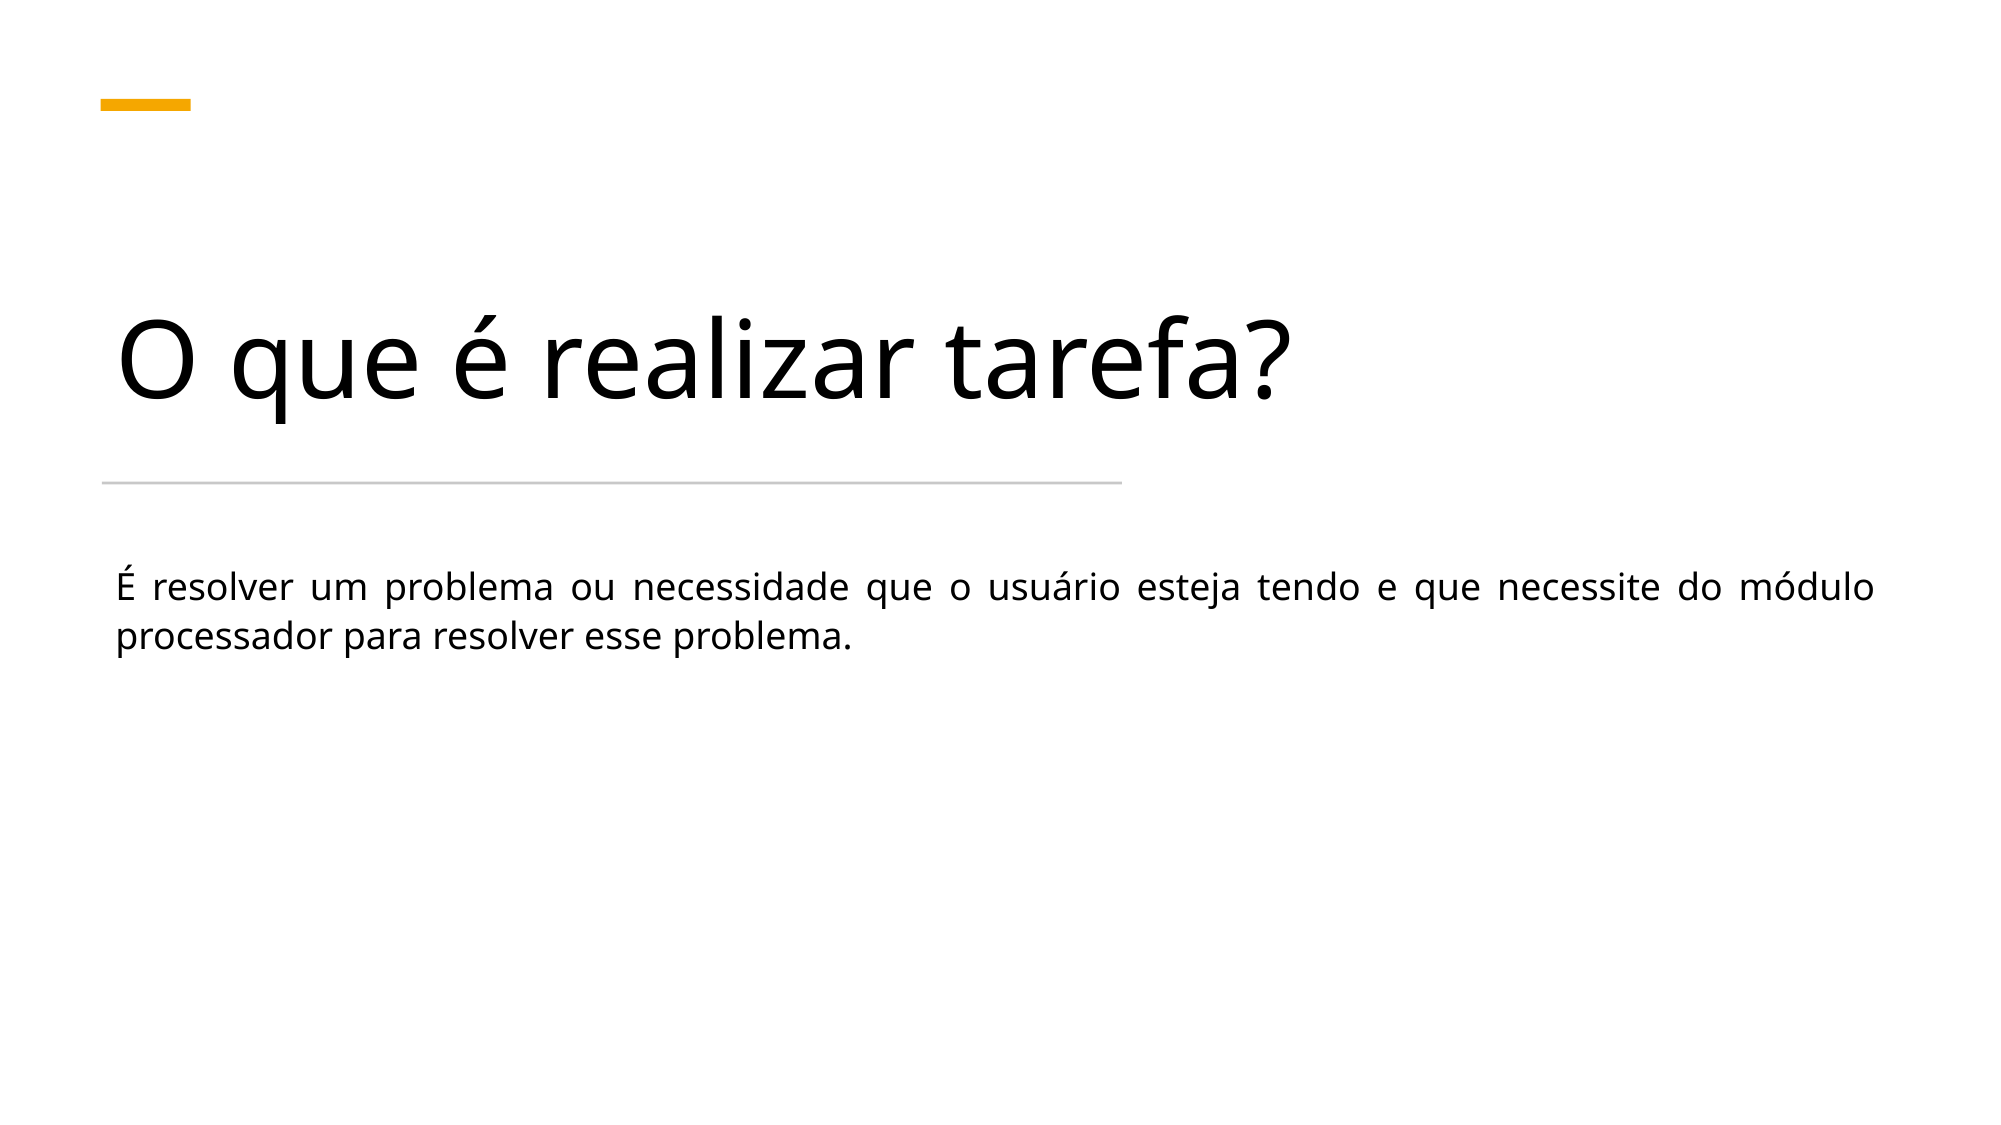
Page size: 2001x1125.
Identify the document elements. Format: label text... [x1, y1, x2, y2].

title O que é realizar tarefa? [100, 176, 1836, 429]
list É resolver um problema ou necessidade que o usuário esteja tendo e que necessite do módulo processador para resolver esse problema. [100, 550, 1893, 1014]
